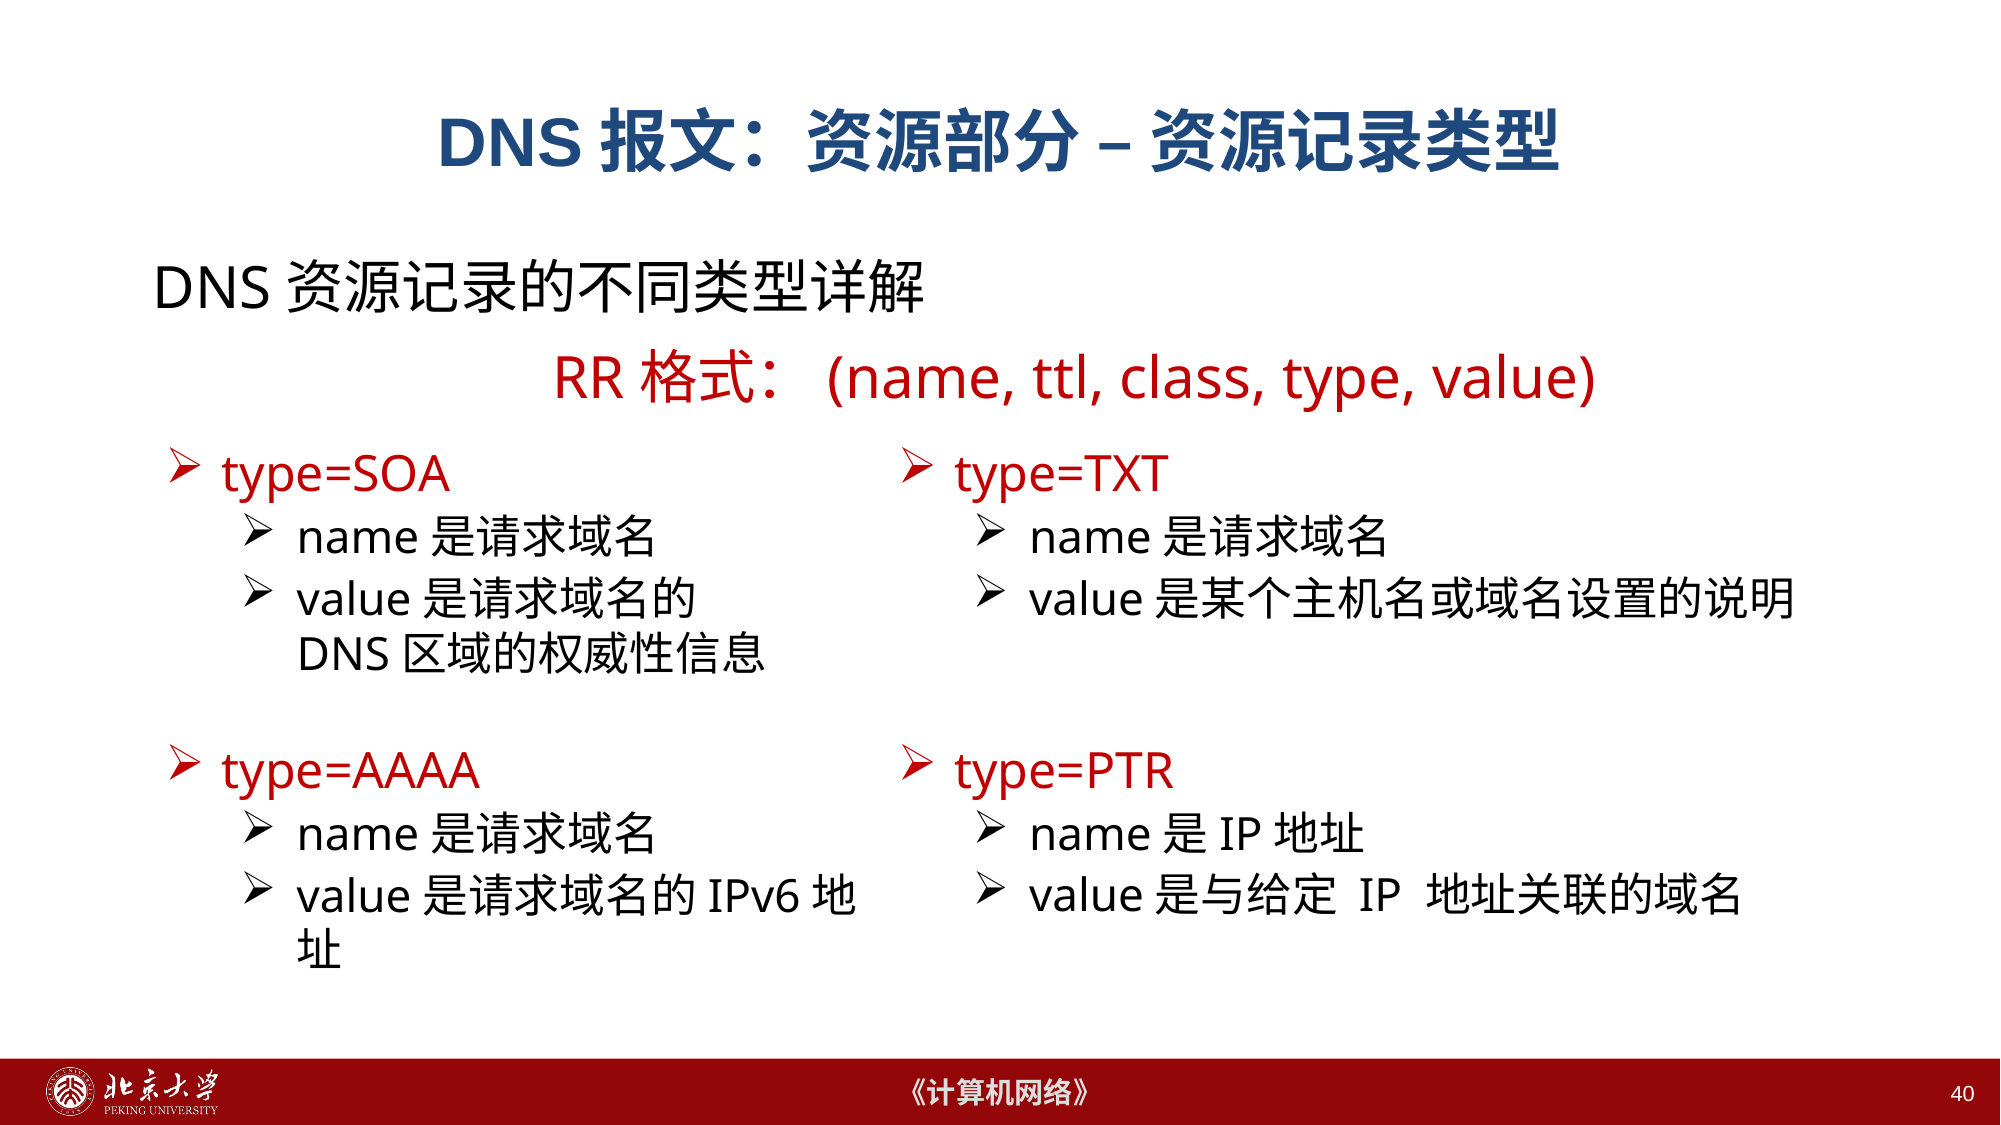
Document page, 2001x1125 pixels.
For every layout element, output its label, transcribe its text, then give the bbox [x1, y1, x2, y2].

text_box type=PTR name是IP地址 value是与给定 IP 地址关联的域名 [883, 731, 1931, 929]
title DNS报文：资源部分 – 资源记录类型 [99, 45, 1900, 233]
text_box type=TXT name是请求域名 value是某个主机名或域名设置的说明 [883, 434, 1840, 632]
picture [46, 1067, 218, 1116]
text_box type=AAAA name是请求域名 value是请求域名的IPv6地址 [150, 731, 906, 984]
text_box type=SOA name是请求域名 value是请求域名的DNS区域的权威性信息 [150, 434, 785, 687]
text_box DNS资源记录的不同类型详解 [137, 221, 1519, 351]
slide_number 40 [1522, 1072, 1990, 1125]
text_box RR格式：(name, ttl, class, type, value) [537, 311, 1659, 418]
